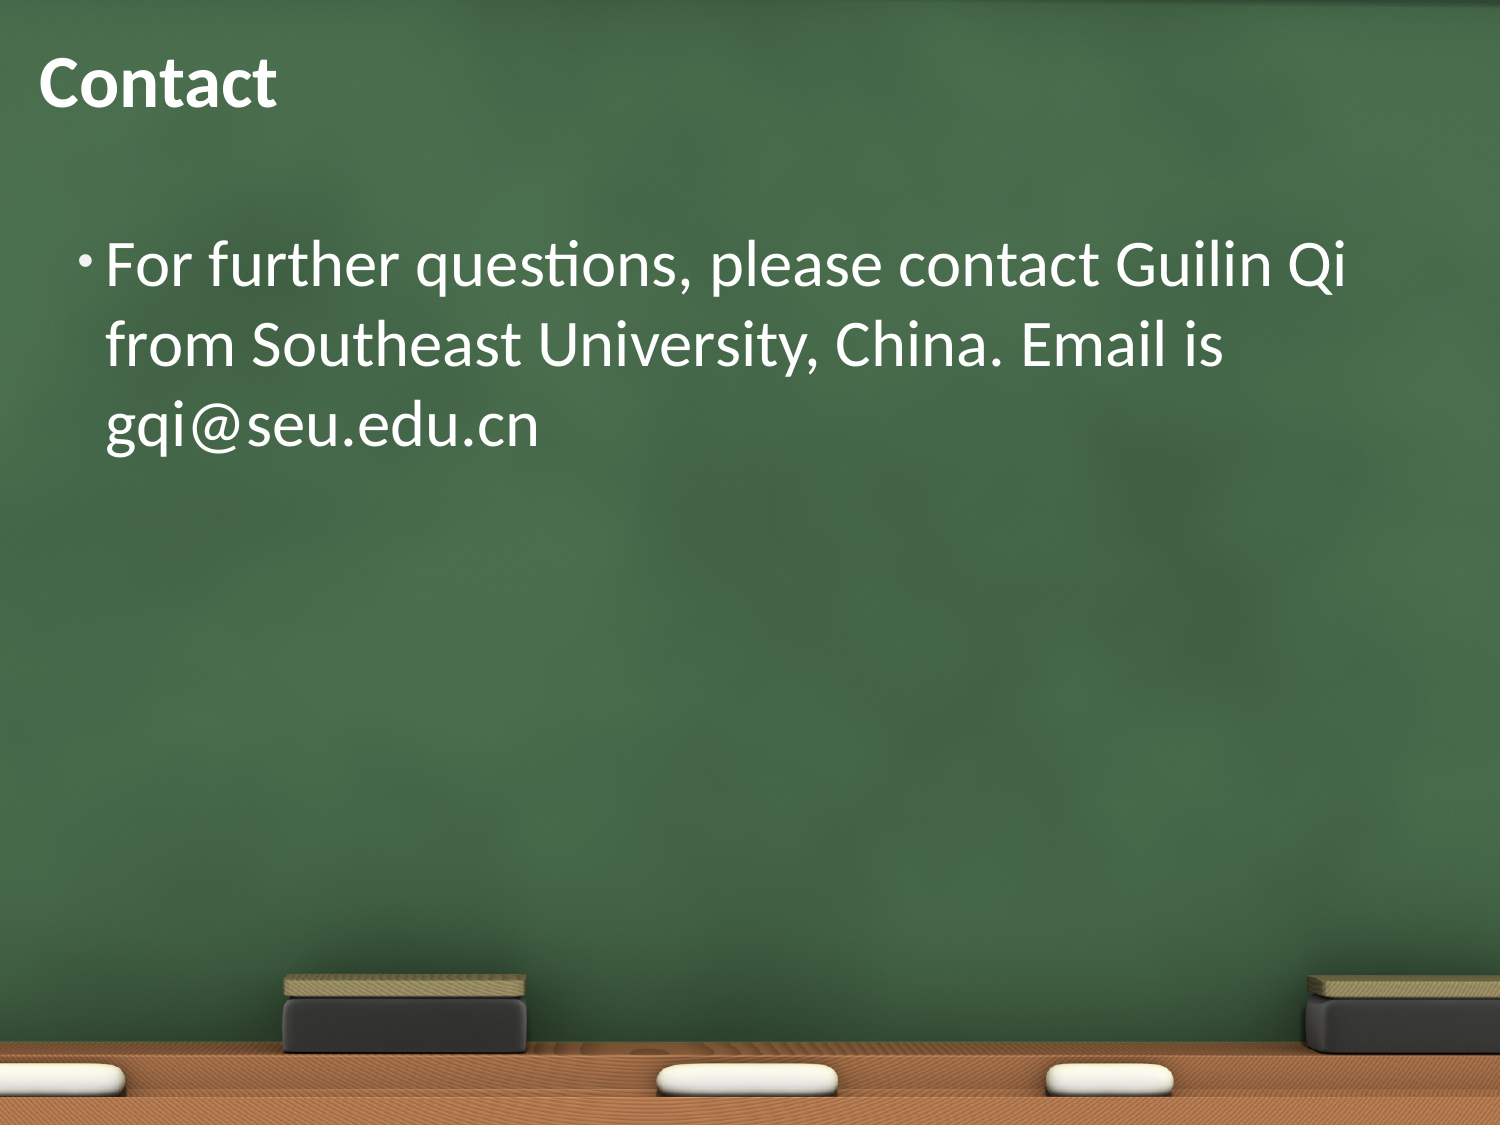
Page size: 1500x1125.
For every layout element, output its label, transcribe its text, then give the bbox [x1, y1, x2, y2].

title Contact [24, 24, 1375, 130]
text_box For further questions, please contact Guilin Qi from Southeast University, China. Email is gqi@seu.edu.cn [62, 212, 1438, 913]
picture [0, 0, 1500, 1125]
